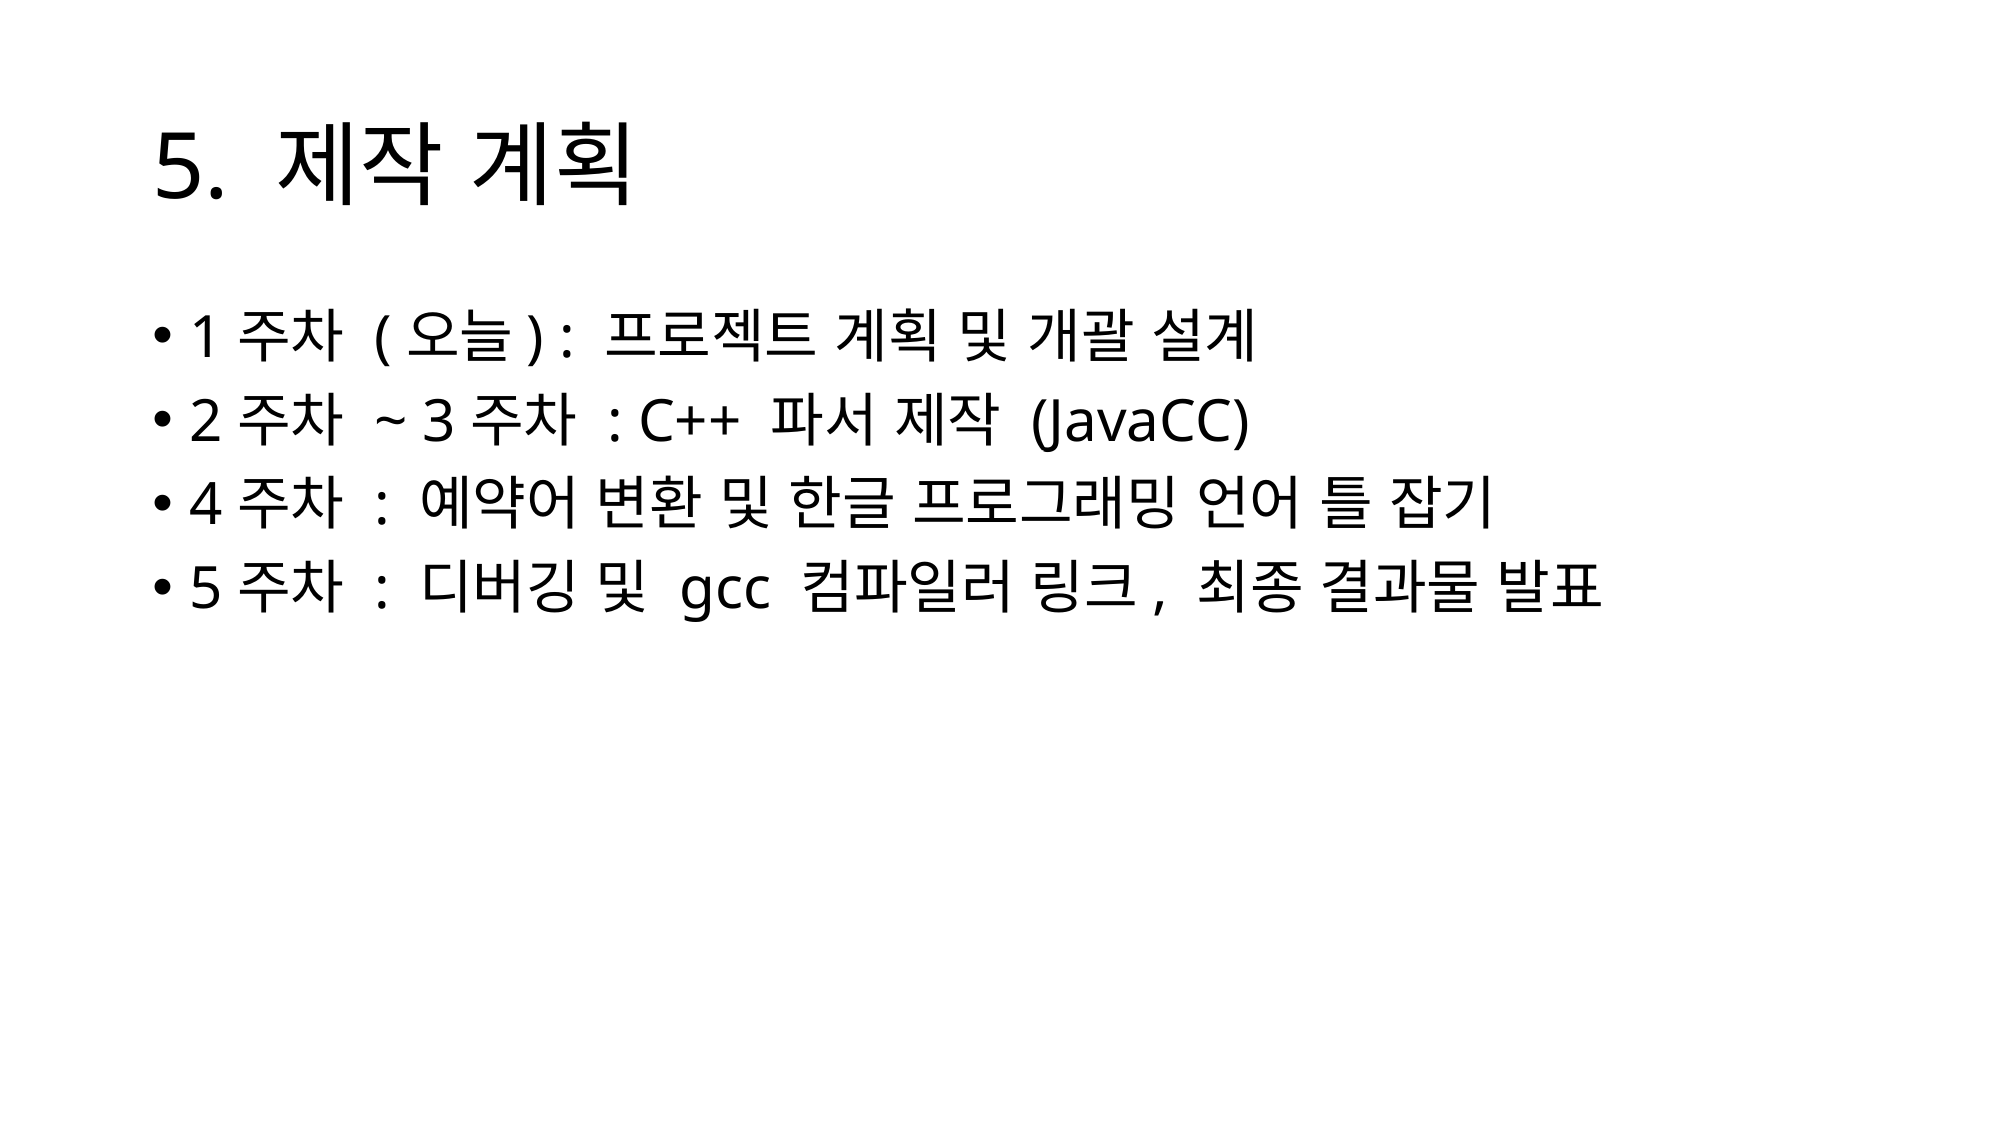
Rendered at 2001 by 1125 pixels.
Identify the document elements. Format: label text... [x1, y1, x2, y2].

title 5. 제작 계획 [137, 59, 1863, 278]
list 1주차 (오늘) : 프로젝트 계획 및 개괄 설계 2주차 ~ 3주차 : C++ 파서 제작 (JavaCC) 4주차 : 예약어 변환 및 한글 프로그래밍 언어 틀 잡기 5주차 : 디버깅 및 gcc 컴파일러 링크, 최종 결과물 발표 [137, 299, 1863, 1014]
